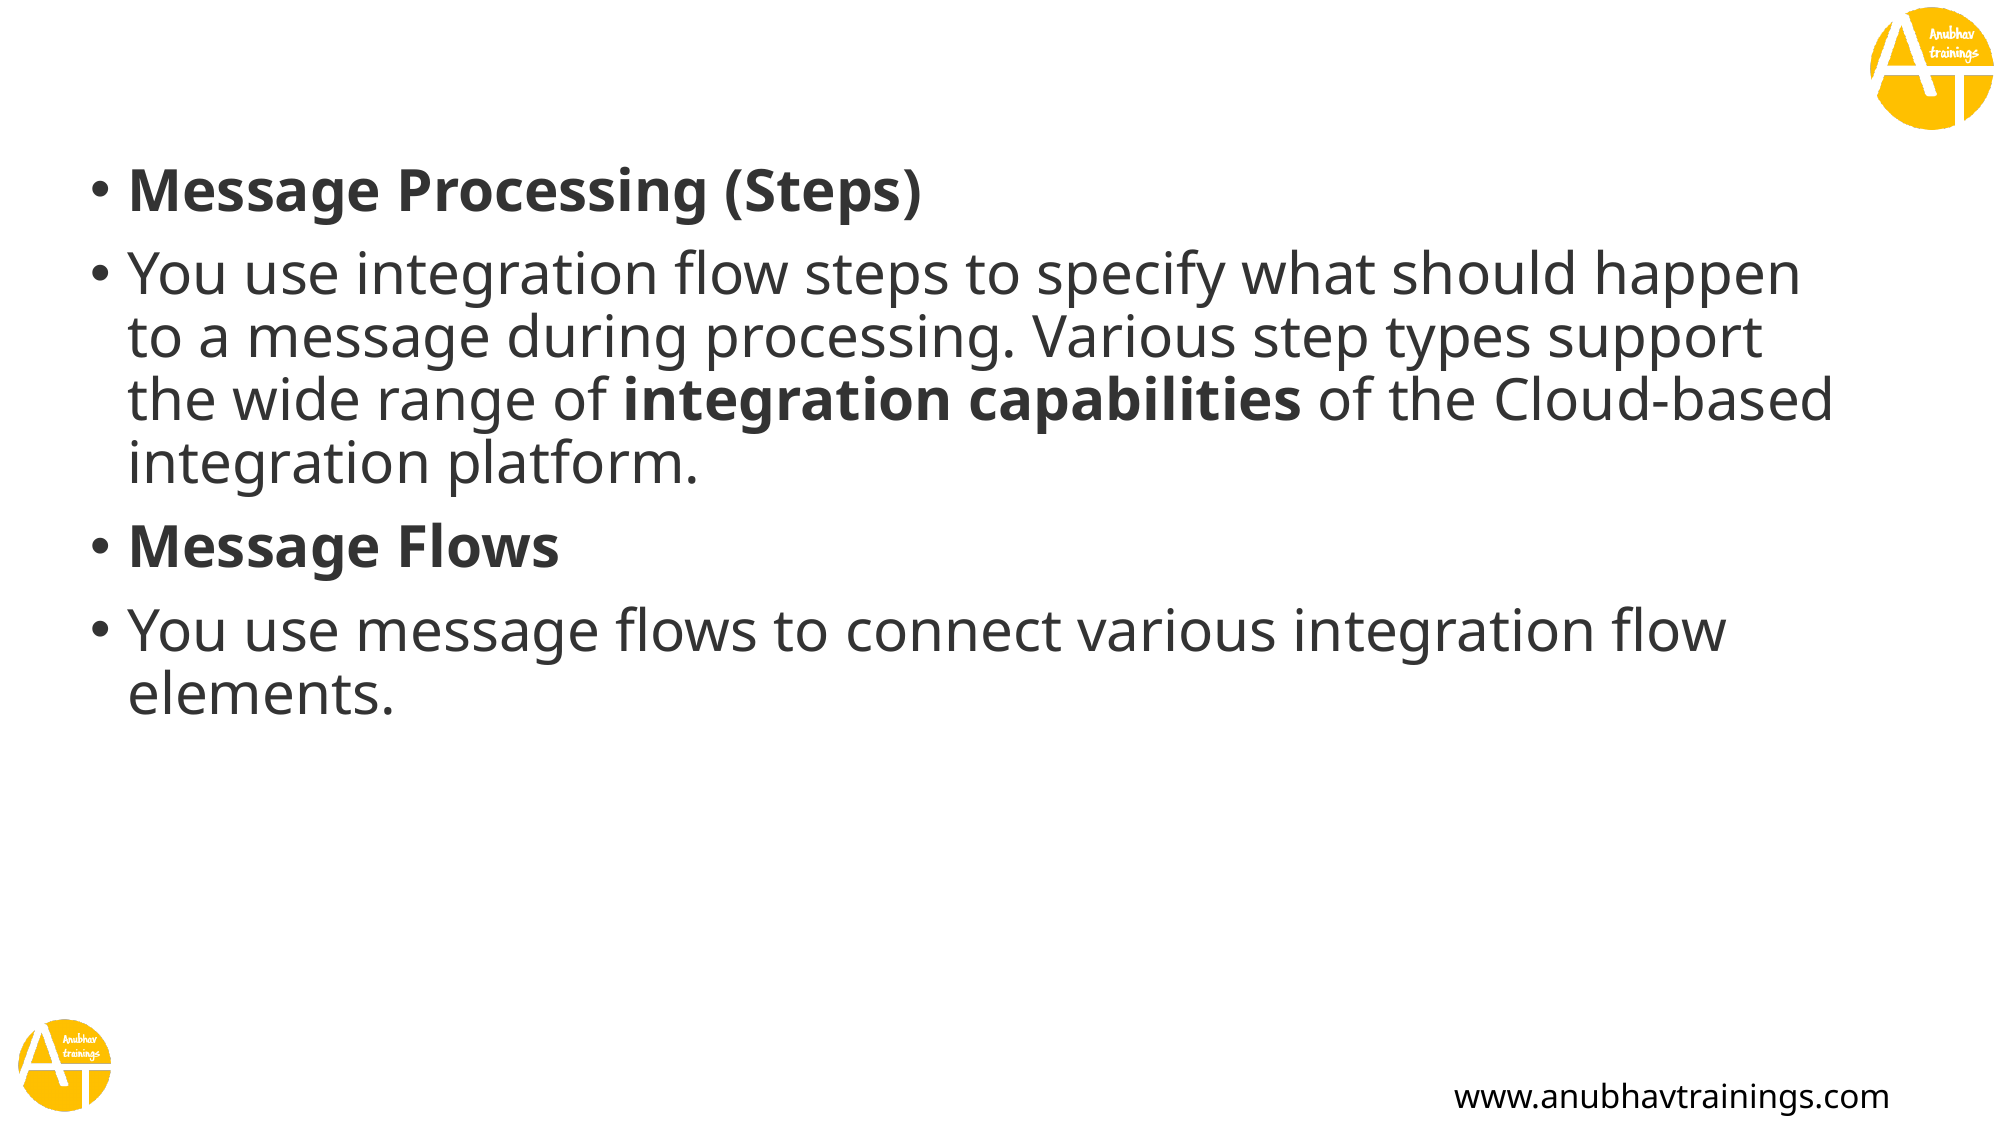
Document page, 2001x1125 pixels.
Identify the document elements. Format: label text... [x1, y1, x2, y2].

list Message Processing (Steps) You use integration flow steps to specify what should happen to a message during processing. Various step types support the wide range of integration capabilities of the Cloud-based integration platform. Message Flows You use message flows to connect various integration flow elements. [75, 153, 1863, 1014]
picture [9, 1013, 116, 1119]
picture [1858, 0, 2000, 140]
text_box www.anubhavtrainings.com [1439, 1067, 2000, 1123]
